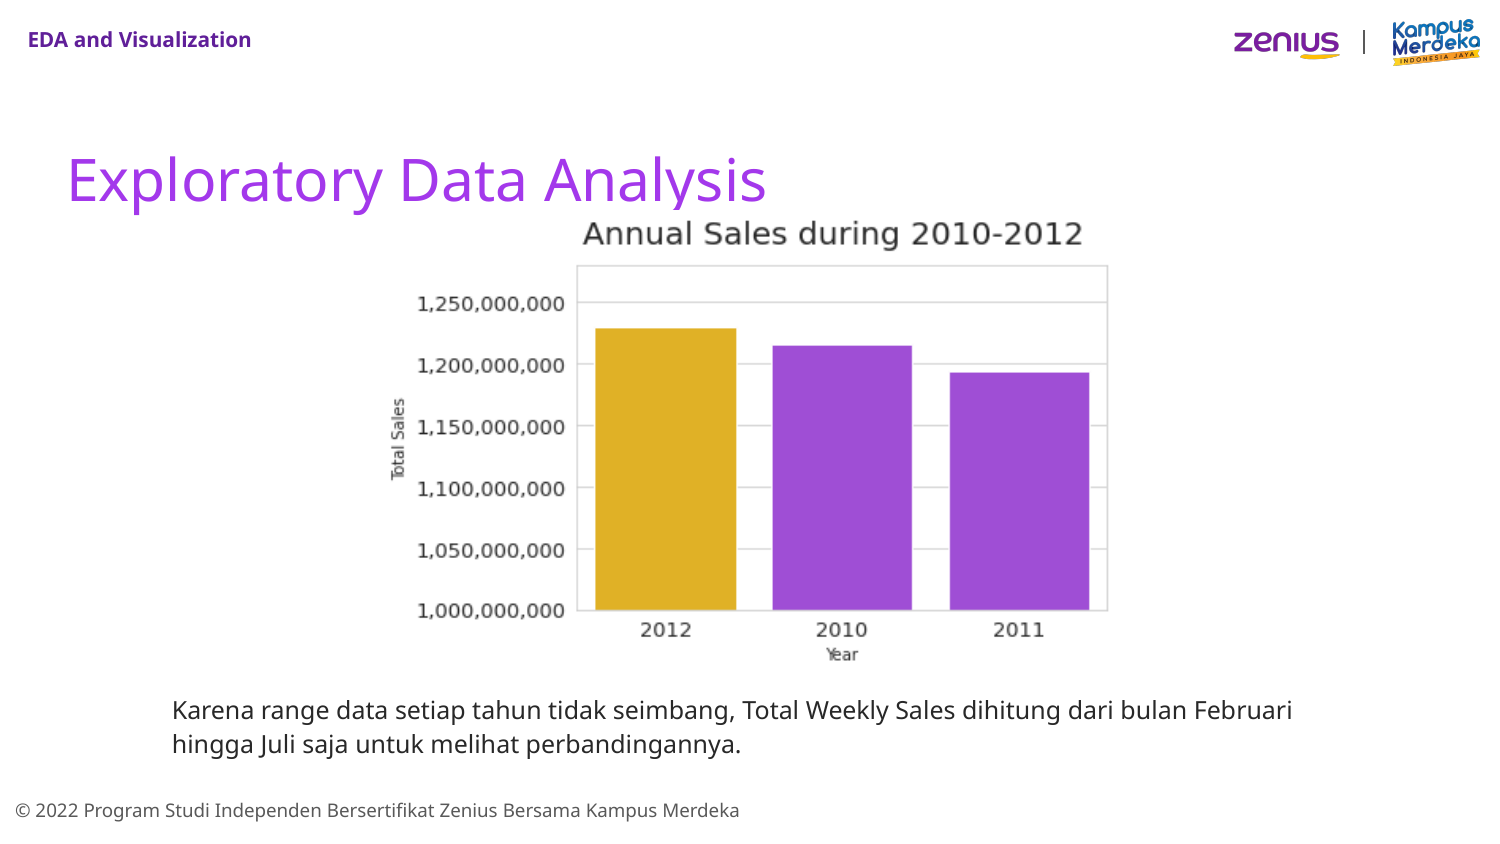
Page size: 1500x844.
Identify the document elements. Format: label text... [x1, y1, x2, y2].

text_box EDA and Visualization [12, 14, 1011, 65]
title Exploratory Data Analysis [51, 110, 1443, 245]
text_box © 2022 Program Studi Independen Bersertifikat Zenius Bersama Kampus Merdeka [0, 787, 1468, 833]
picture [382, 209, 1118, 676]
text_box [1230, 15, 1480, 69]
list Karena range data setiap tahun tidak seimbang, Total Weekly Sales dihitung dari bulan Februari hingga Juli saja untuk melihat perbandingannya. [156, 675, 1337, 769]
